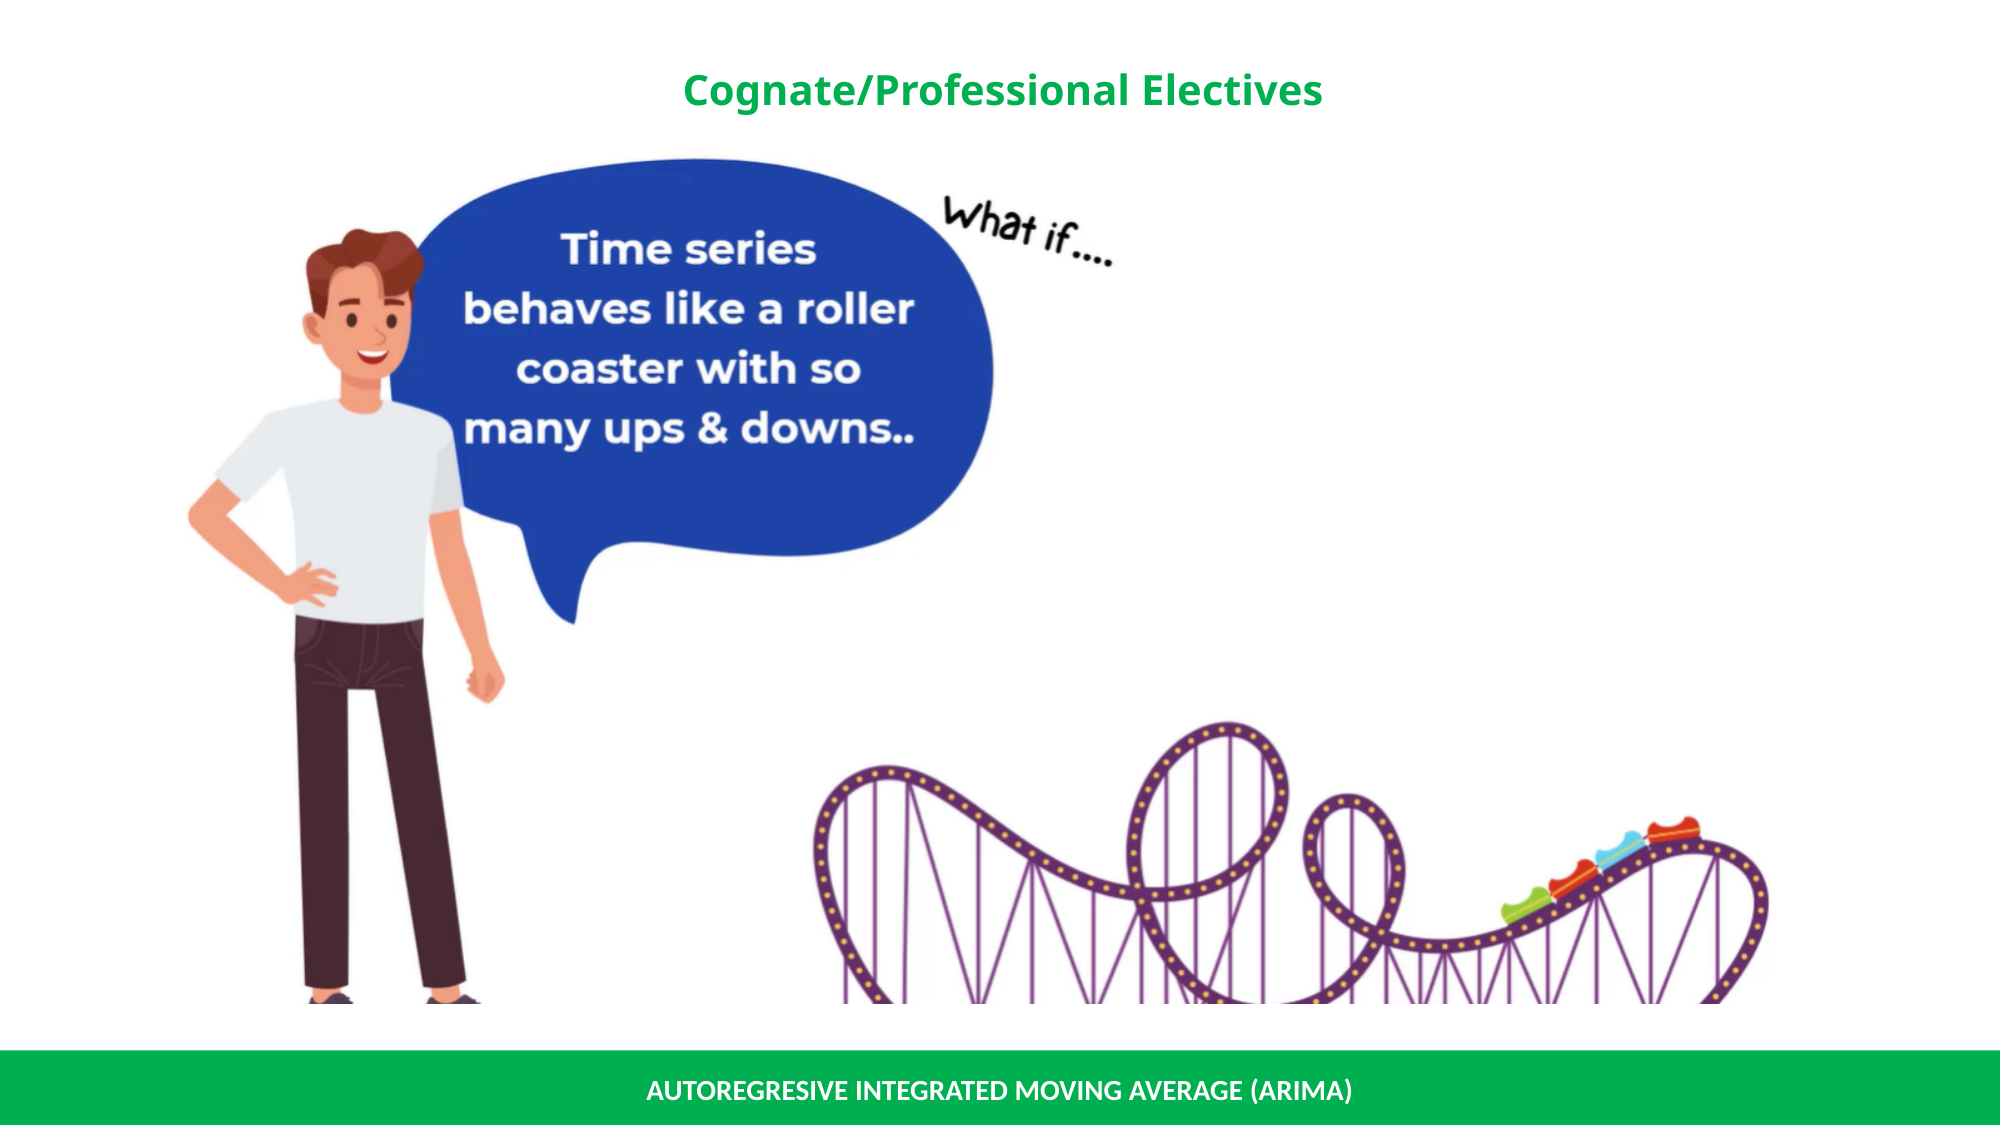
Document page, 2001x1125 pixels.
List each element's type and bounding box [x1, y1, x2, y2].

picture [185, 121, 1815, 1004]
